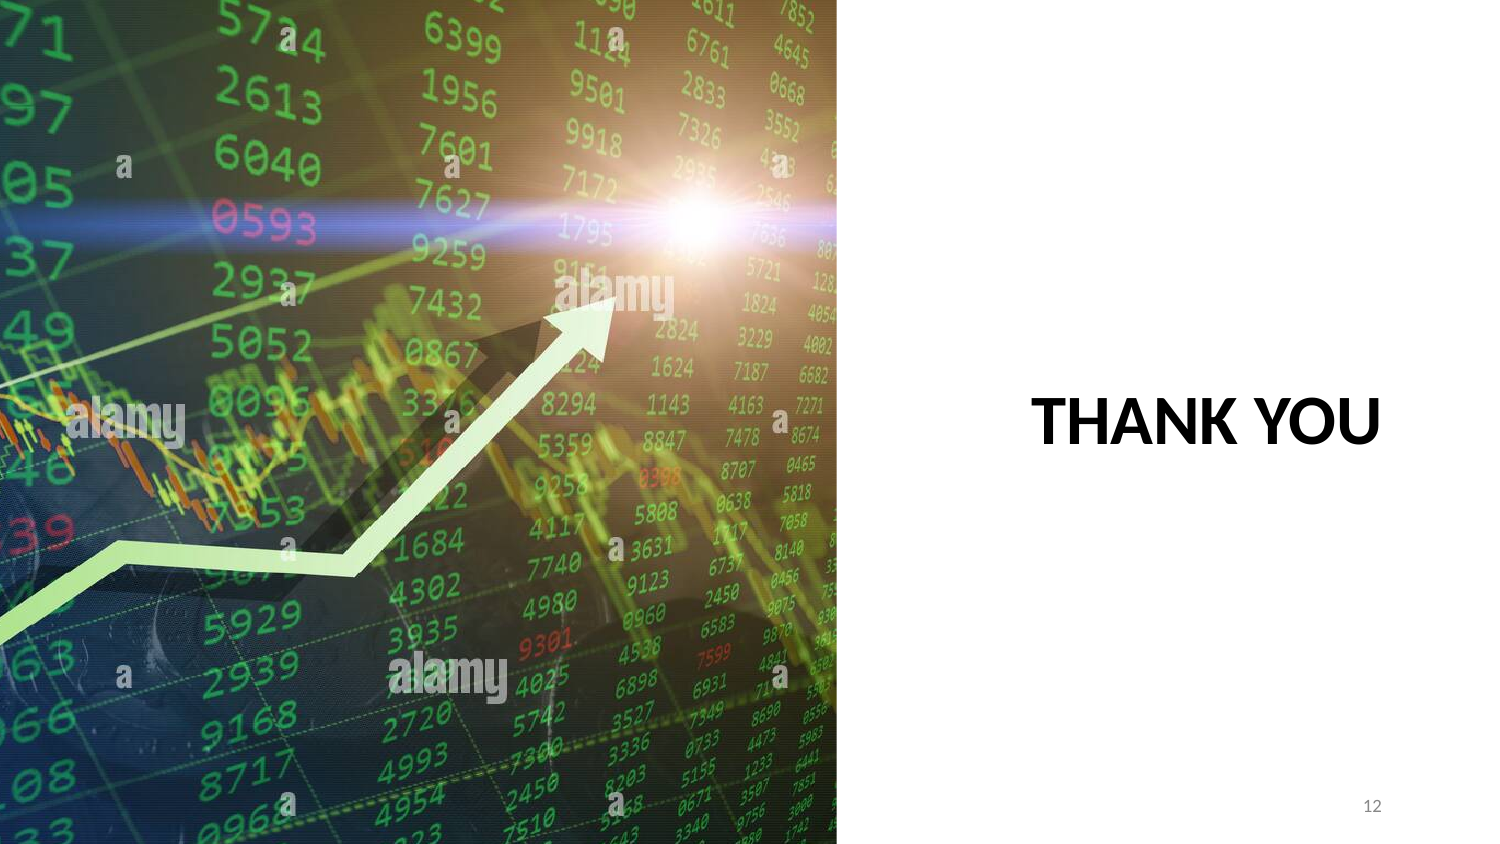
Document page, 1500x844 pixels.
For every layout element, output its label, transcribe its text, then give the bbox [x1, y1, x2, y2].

slide_number 12 [1059, 782, 1397, 827]
title THANK YOU [841, 340, 1398, 504]
picture [0, 0, 837, 844]
